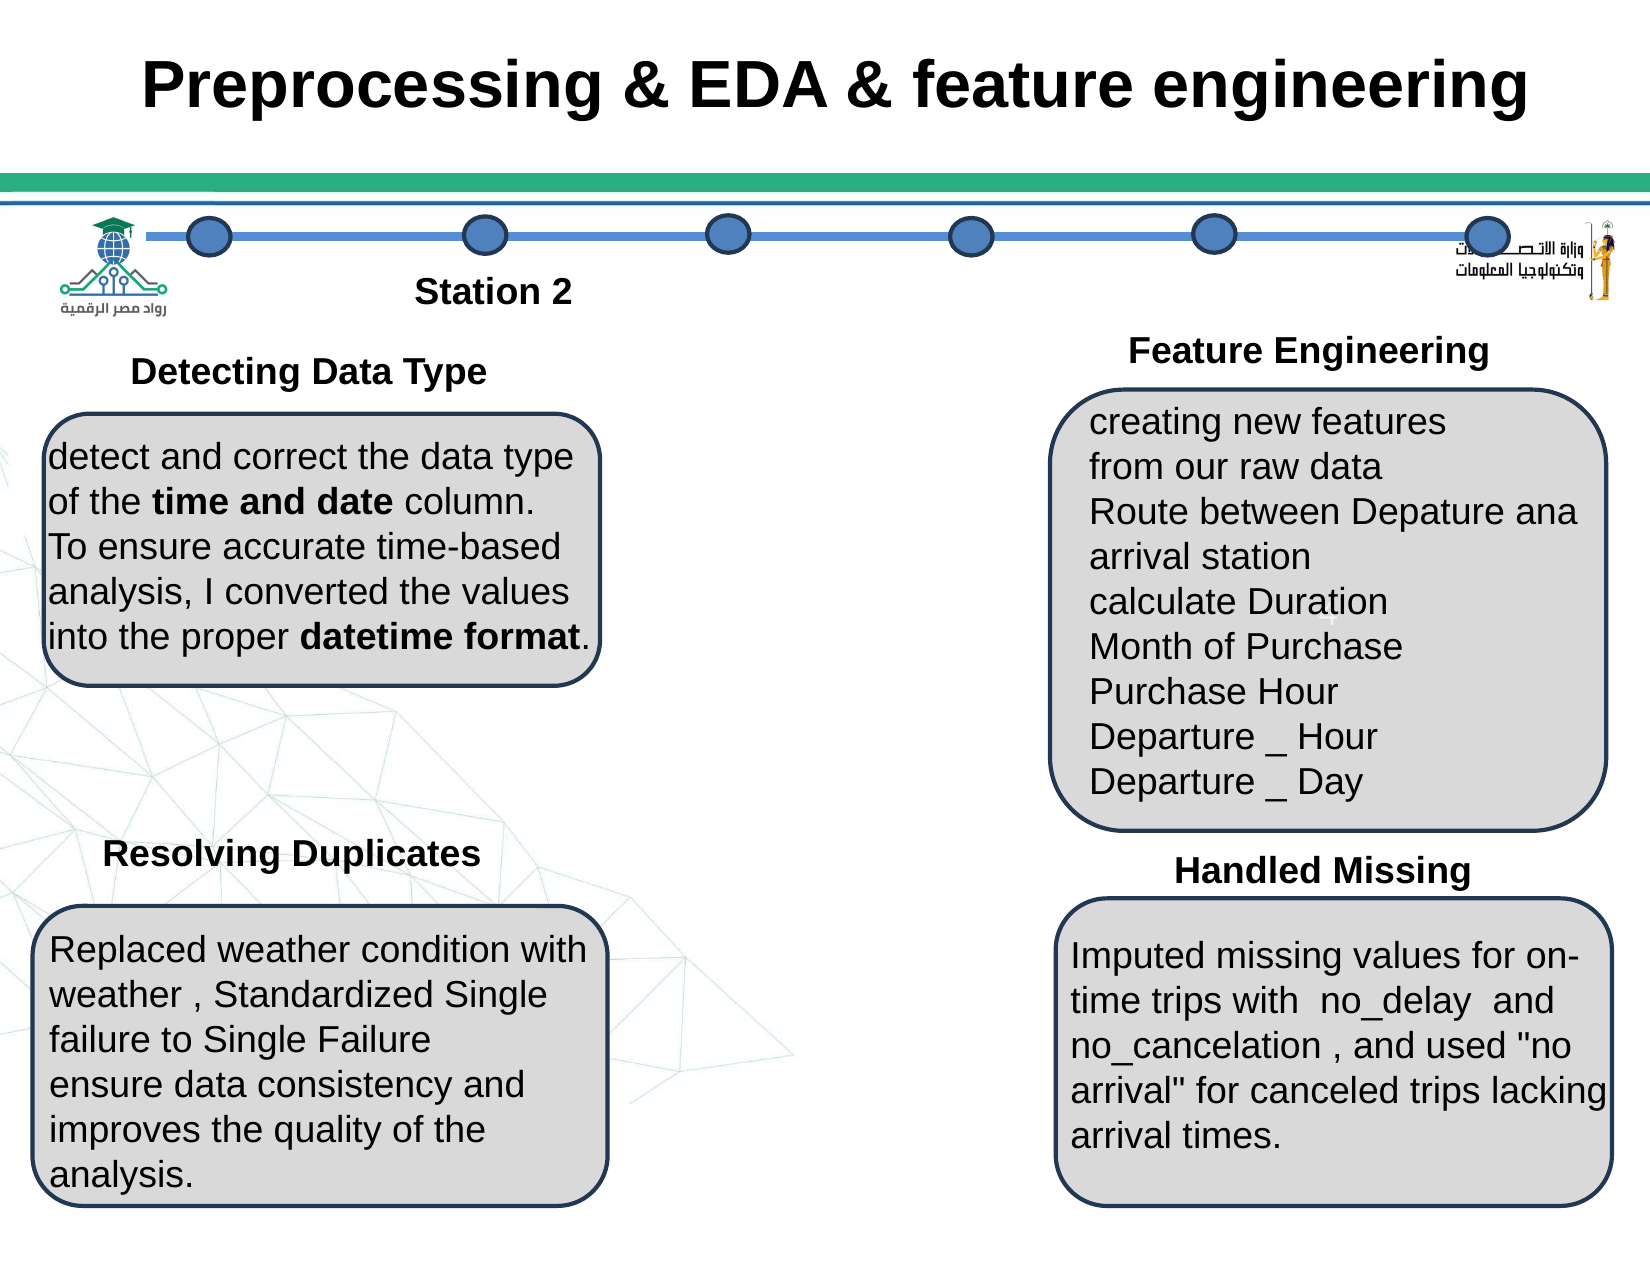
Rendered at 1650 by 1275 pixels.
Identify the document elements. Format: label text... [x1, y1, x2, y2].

text_box [1191, 213, 1238, 235]
text_box [187, 244, 231, 258]
text_box [948, 215, 995, 235]
text_box [1053, 937, 1614, 1209]
text_box 4 [1047, 405, 1587, 833]
text_box Imputed missing values for on-time trips with no_delay and no_cancelation , and used "no arrival" for canceled trips lacking arrival times. [1055, 923, 1650, 1163]
text_box Replaced weather condition with weather , Standardized Single failure to Single Failure ensure data consistency and improves the quality of the analysis. [34, 918, 610, 1203]
text_box creating new features from our raw data Route between Depature ana arrival station calculate Duration Month of Purchase Purchase Hour Departure _ Hour Departure _ Day [1074, 389, 1612, 810]
text_box [461, 214, 509, 235]
text_box [704, 213, 752, 235]
text_box Resolving Duplicates [87, 821, 513, 881]
text_box [707, 244, 749, 255]
text_box [60, 1203, 580, 1209]
text_box [949, 244, 994, 258]
text_box [464, 244, 507, 256]
text_box [1193, 244, 1235, 255]
text_box Station 2 [297, 259, 690, 320]
text_box [30, 936, 34, 1175]
text_box Preprocessing & EDA & feature engineering [88, 32, 1585, 128]
text_box [186, 215, 233, 235]
text_box Detecting Data Type [115, 339, 529, 400]
text_box [47, 664, 596, 688]
text_box [1060, 896, 1607, 923]
text_box [57, 411, 587, 424]
text_box detect and correct the data type of the time and date column. To ensure accurate time-based analysis, I converted the values into the proper datetime format. [33, 424, 609, 664]
text_box Feature Engineering [1113, 318, 1576, 378]
picture [0, 173, 1650, 1104]
text_box Handled Missing [1159, 838, 1497, 896]
text_box [1464, 215, 1511, 258]
text_box [46, 903, 594, 918]
